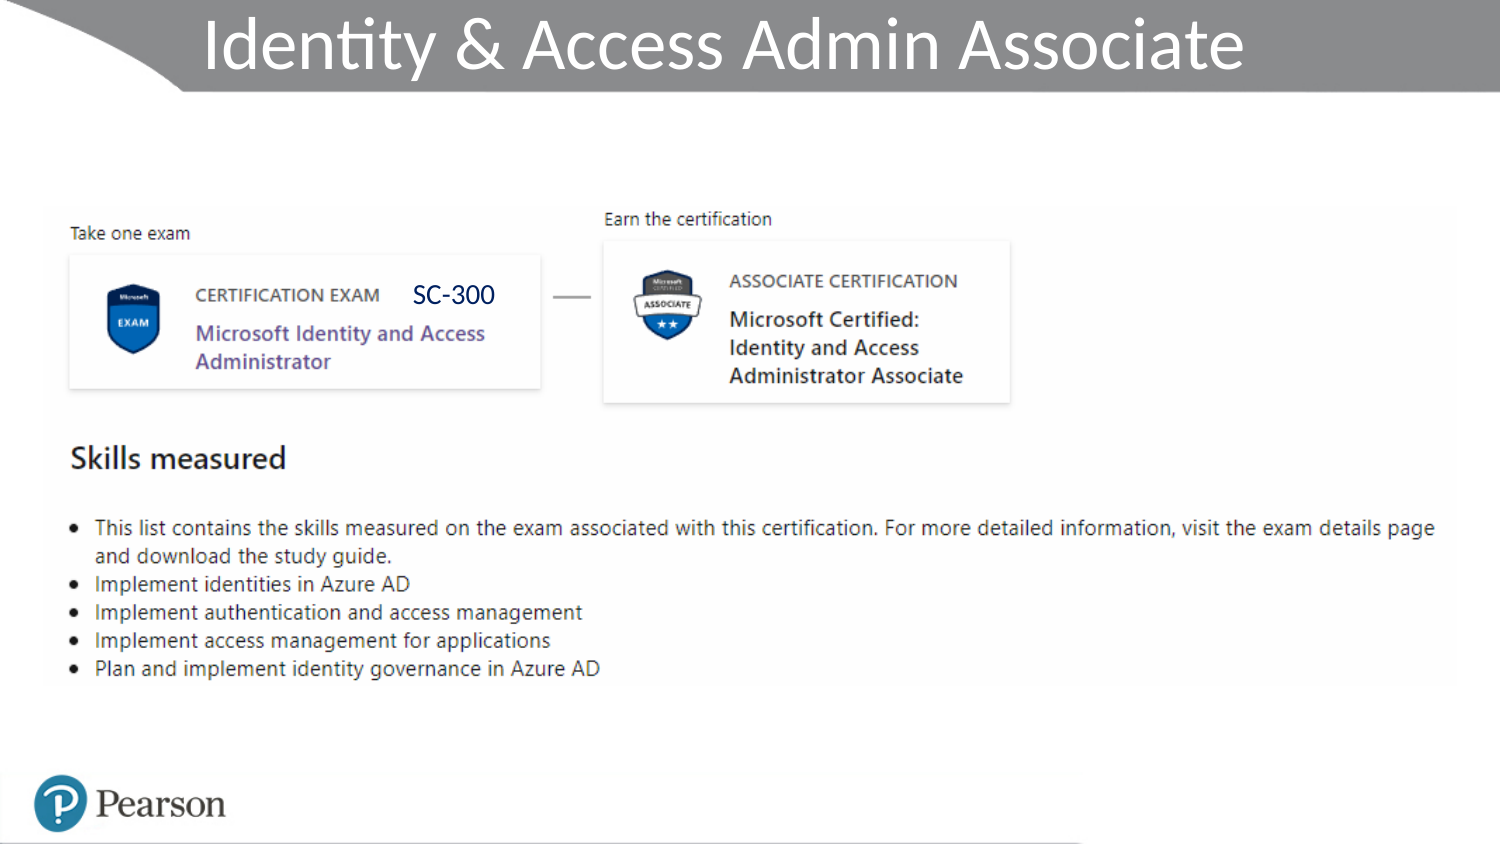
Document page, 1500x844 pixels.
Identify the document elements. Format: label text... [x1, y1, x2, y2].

title Identity & Access Admin Associate [187, 0, 1426, 79]
picture [0, 0, 1500, 844]
